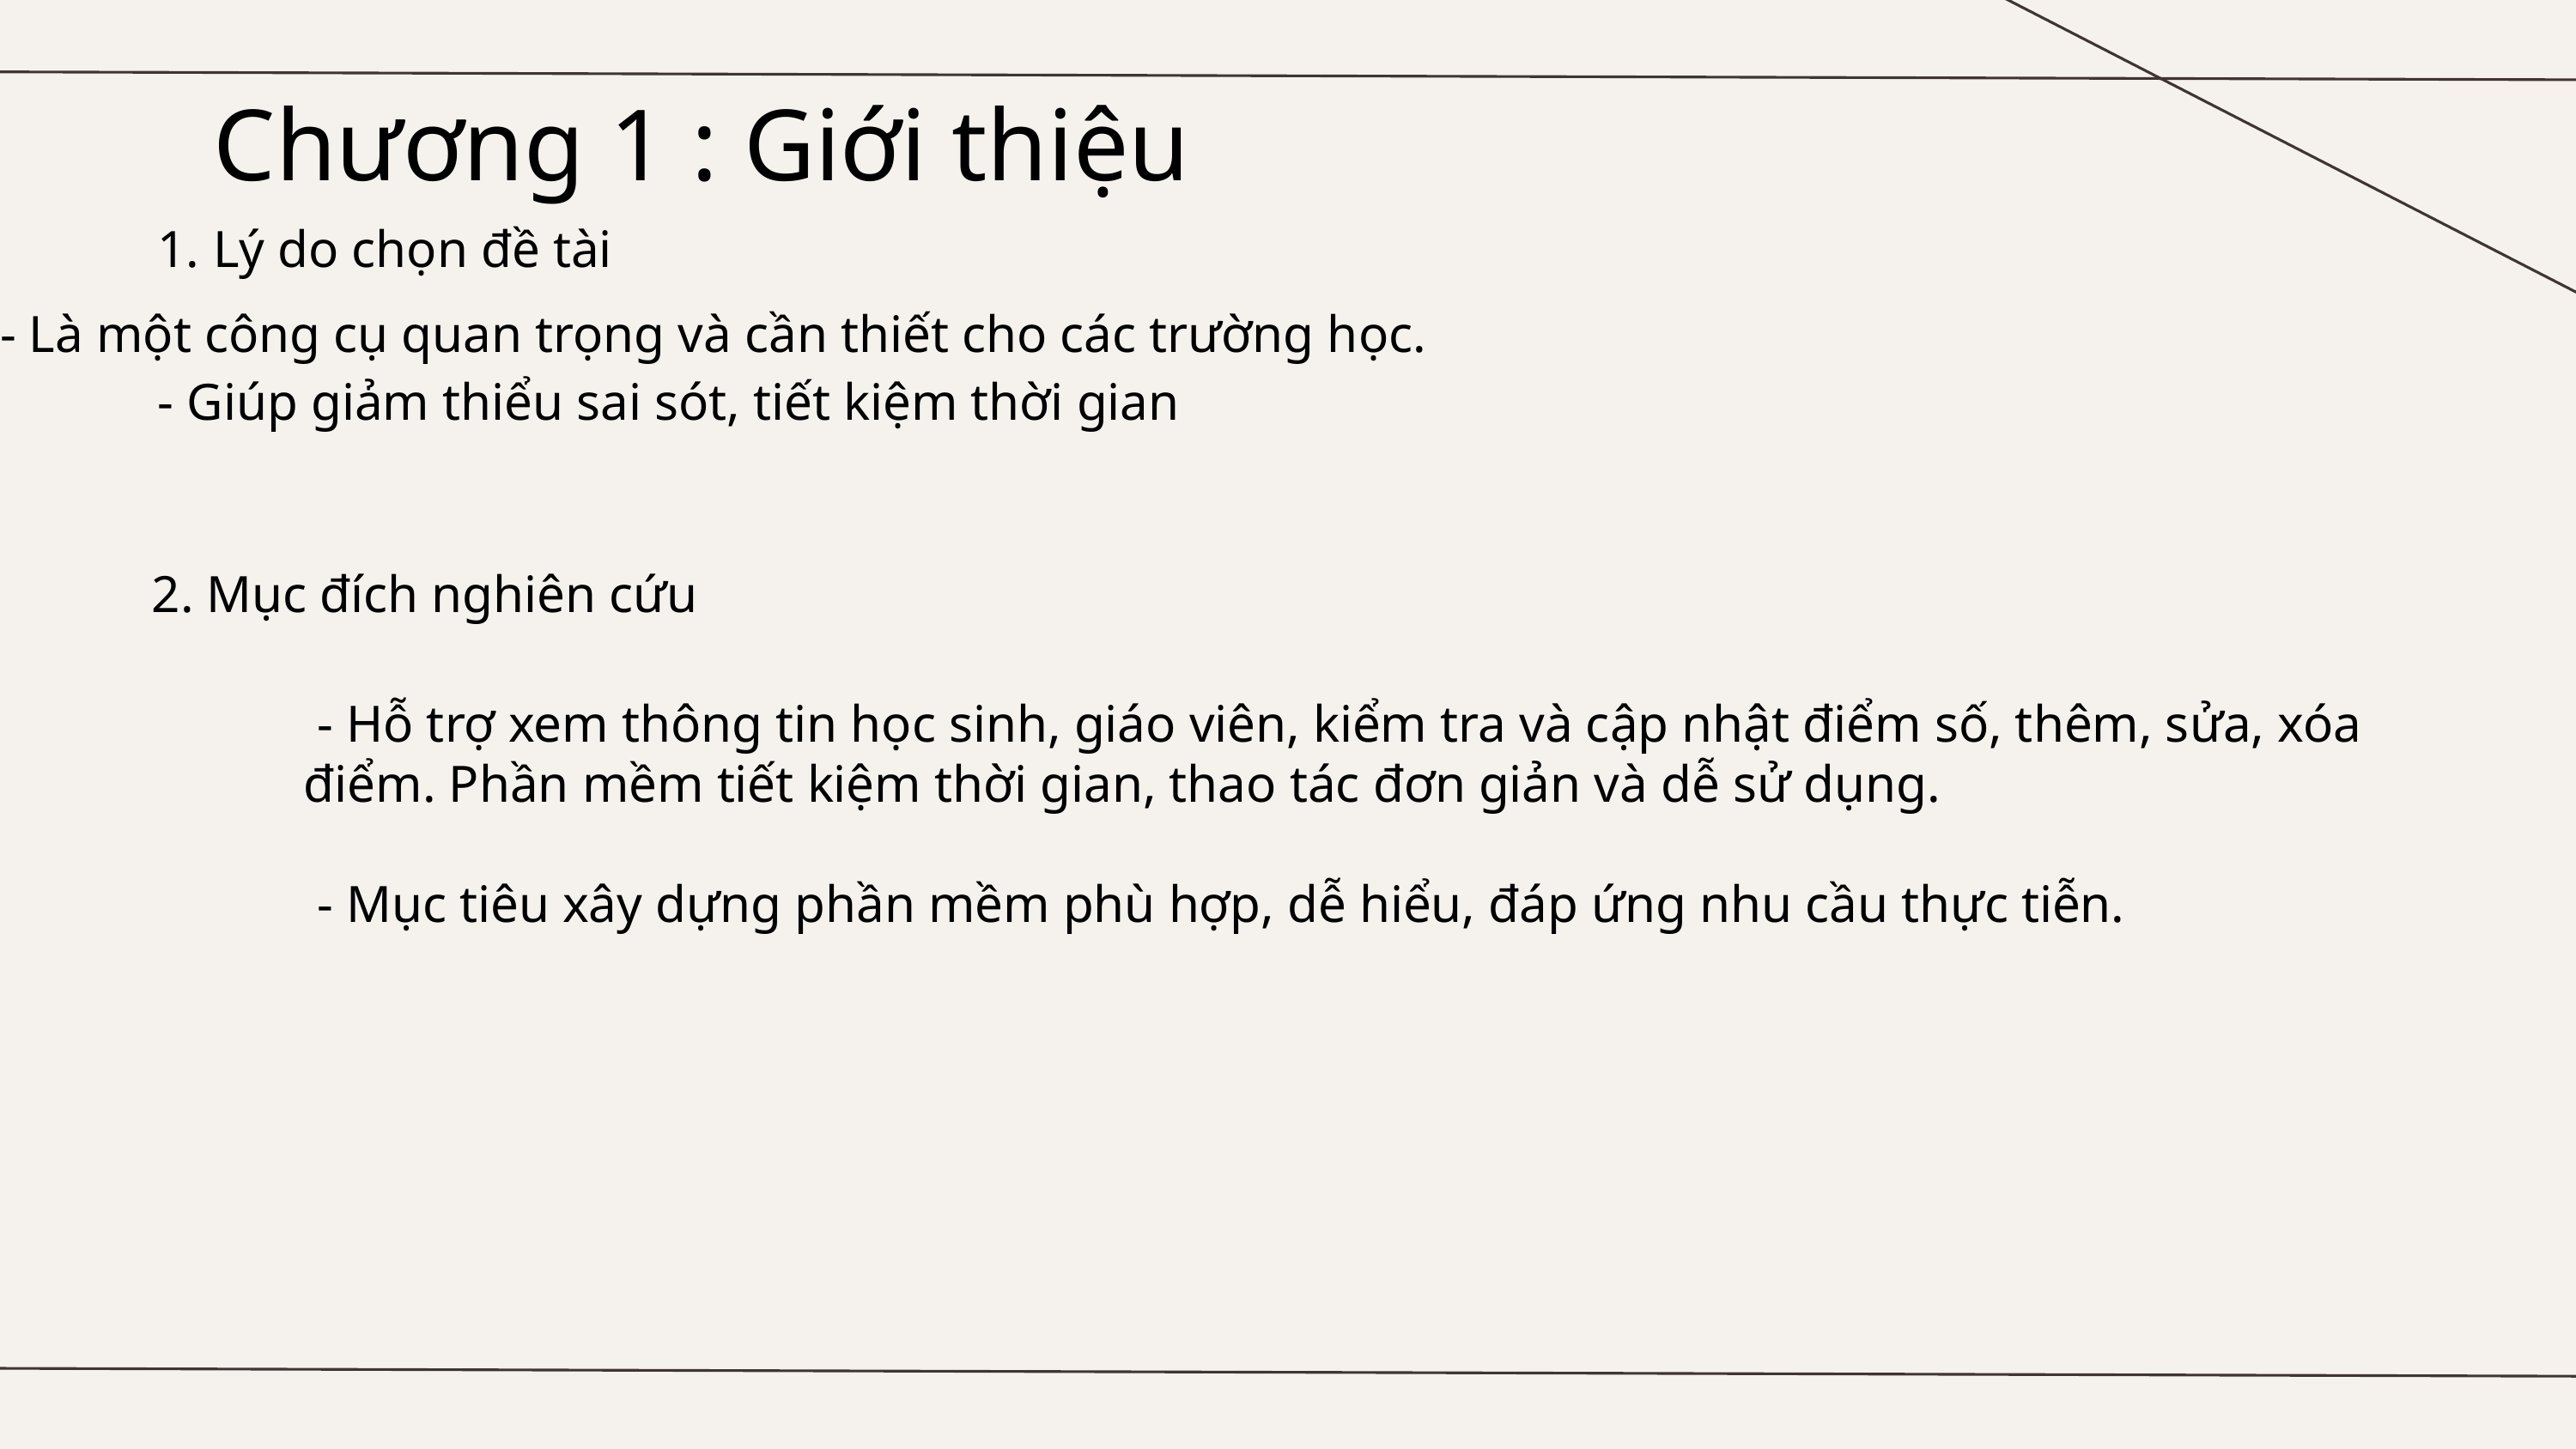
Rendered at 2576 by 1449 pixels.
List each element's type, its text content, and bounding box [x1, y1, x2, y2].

text_box 2. Mục đích nghiên cứu [144, 562, 719, 623]
text_box - Là một công cụ quan trọng và cần thiết cho các trường học. - Giúp giảm thiểu sai sót, tiết kiệm thời gian [0, 293, 2407, 431]
text_box Lý do chọn đề tài [107, 216, 619, 277]
text_box Chương 1 : Giới thiệu [213, 82, 1288, 201]
text_box - Hỗ trợ xem thông tin học sinh, giáo viên, kiểm tra và cập nhật điểm số, thêm, sửa, xóa điểm. Phần mềm tiết kiệm thời gian, thao tác đơn giản và dễ sử dụng. - Mục tiêu xây dựng phần mềm phù hợp, dễ hiểu, đáp ứng nhu cầu thực tiễn. [304, 691, 2432, 932]
